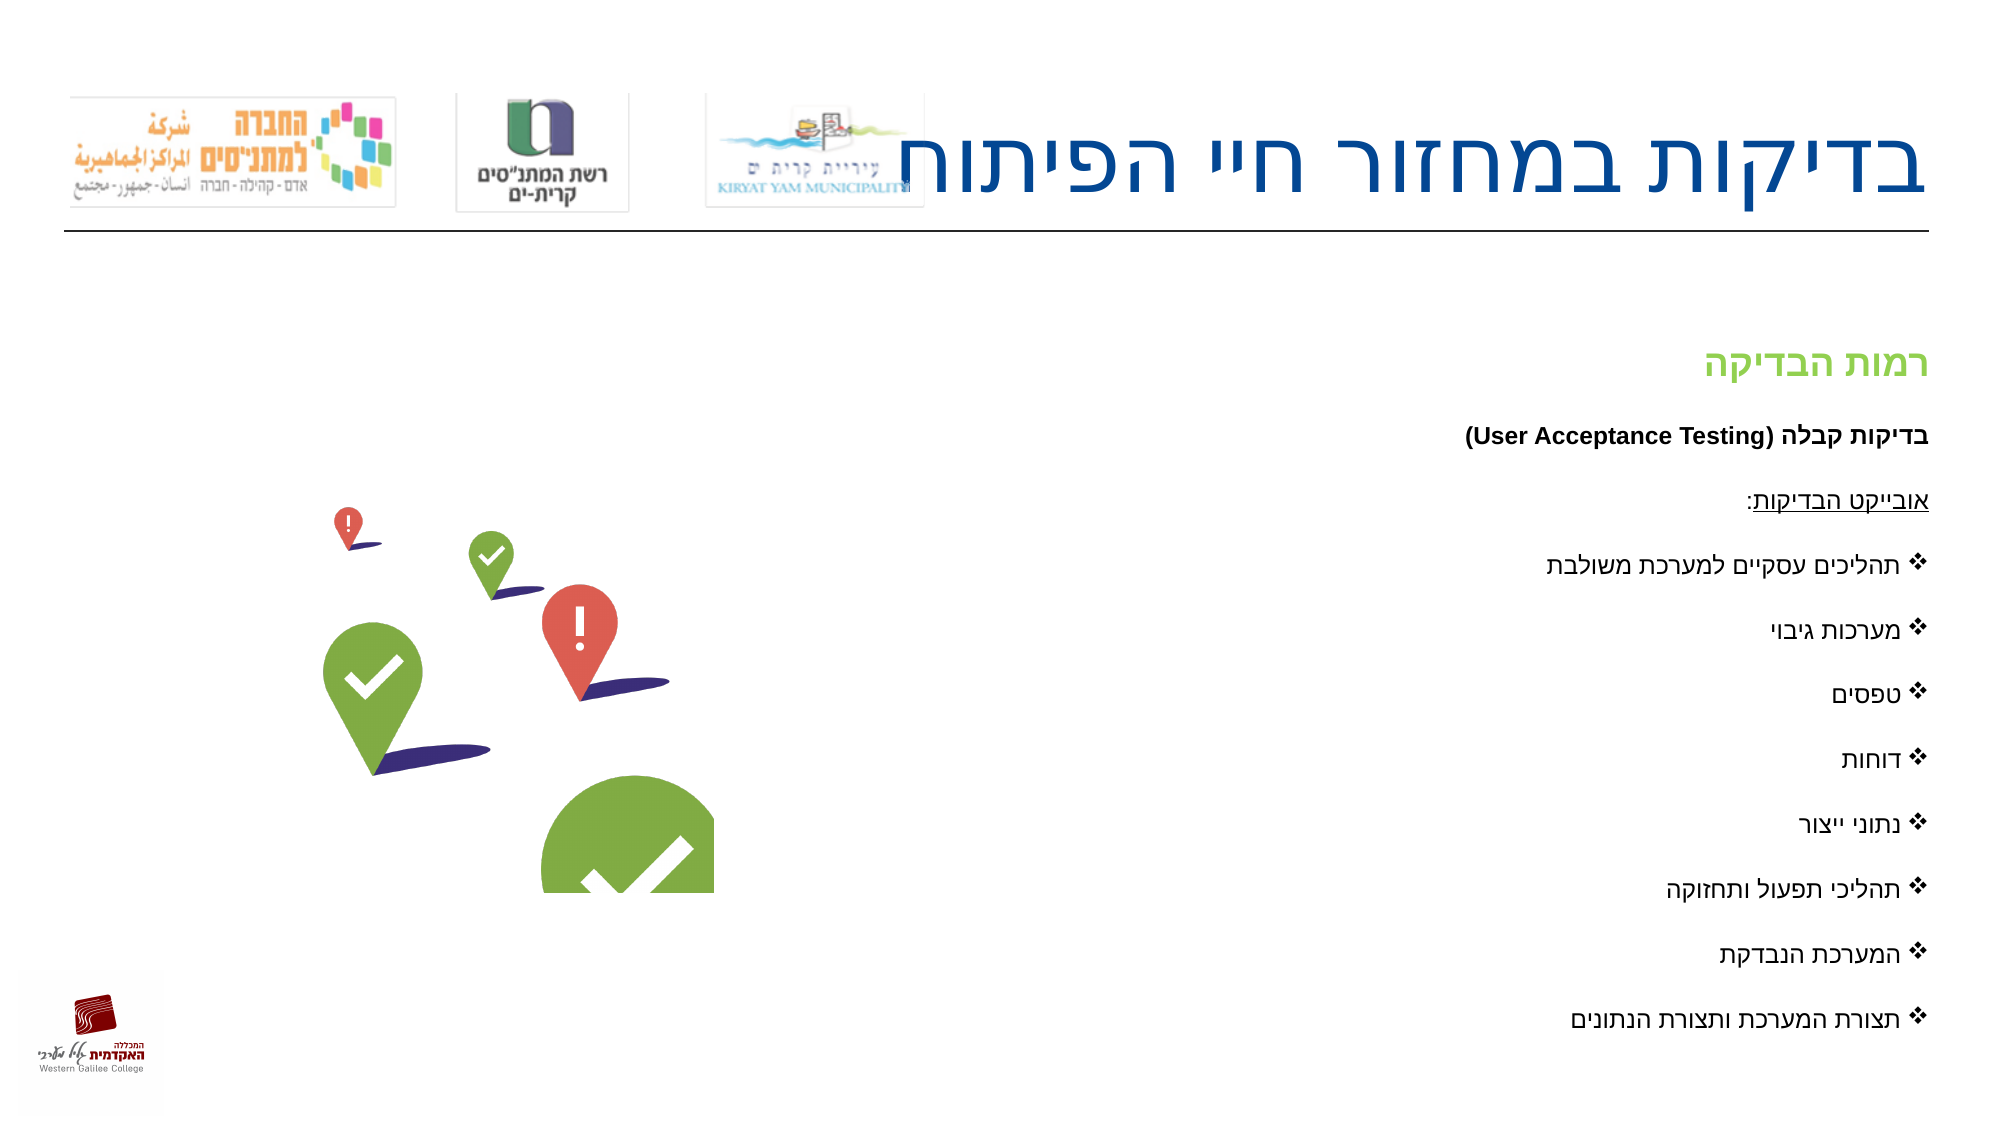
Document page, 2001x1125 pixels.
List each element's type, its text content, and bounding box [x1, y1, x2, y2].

text_box רמות הבדיקה בדיקות קבלה (User Acceptance Testing) אובייקט הבדיקות: תהליכים עסקיים למערכת משולבת מערכות גיבוי טפסים דוחות נתוני ייצור תהליכי תפעול ותחזוקה המערכת הנבדקת תצורת המערכת ותצורת הנתונים [924, 309, 1930, 1043]
picture [18, 970, 164, 1116]
picture [281, 460, 714, 893]
title בדיקות במחזור חיי הפיתוח [64, 55, 1930, 221]
picture [70, 93, 925, 213]
